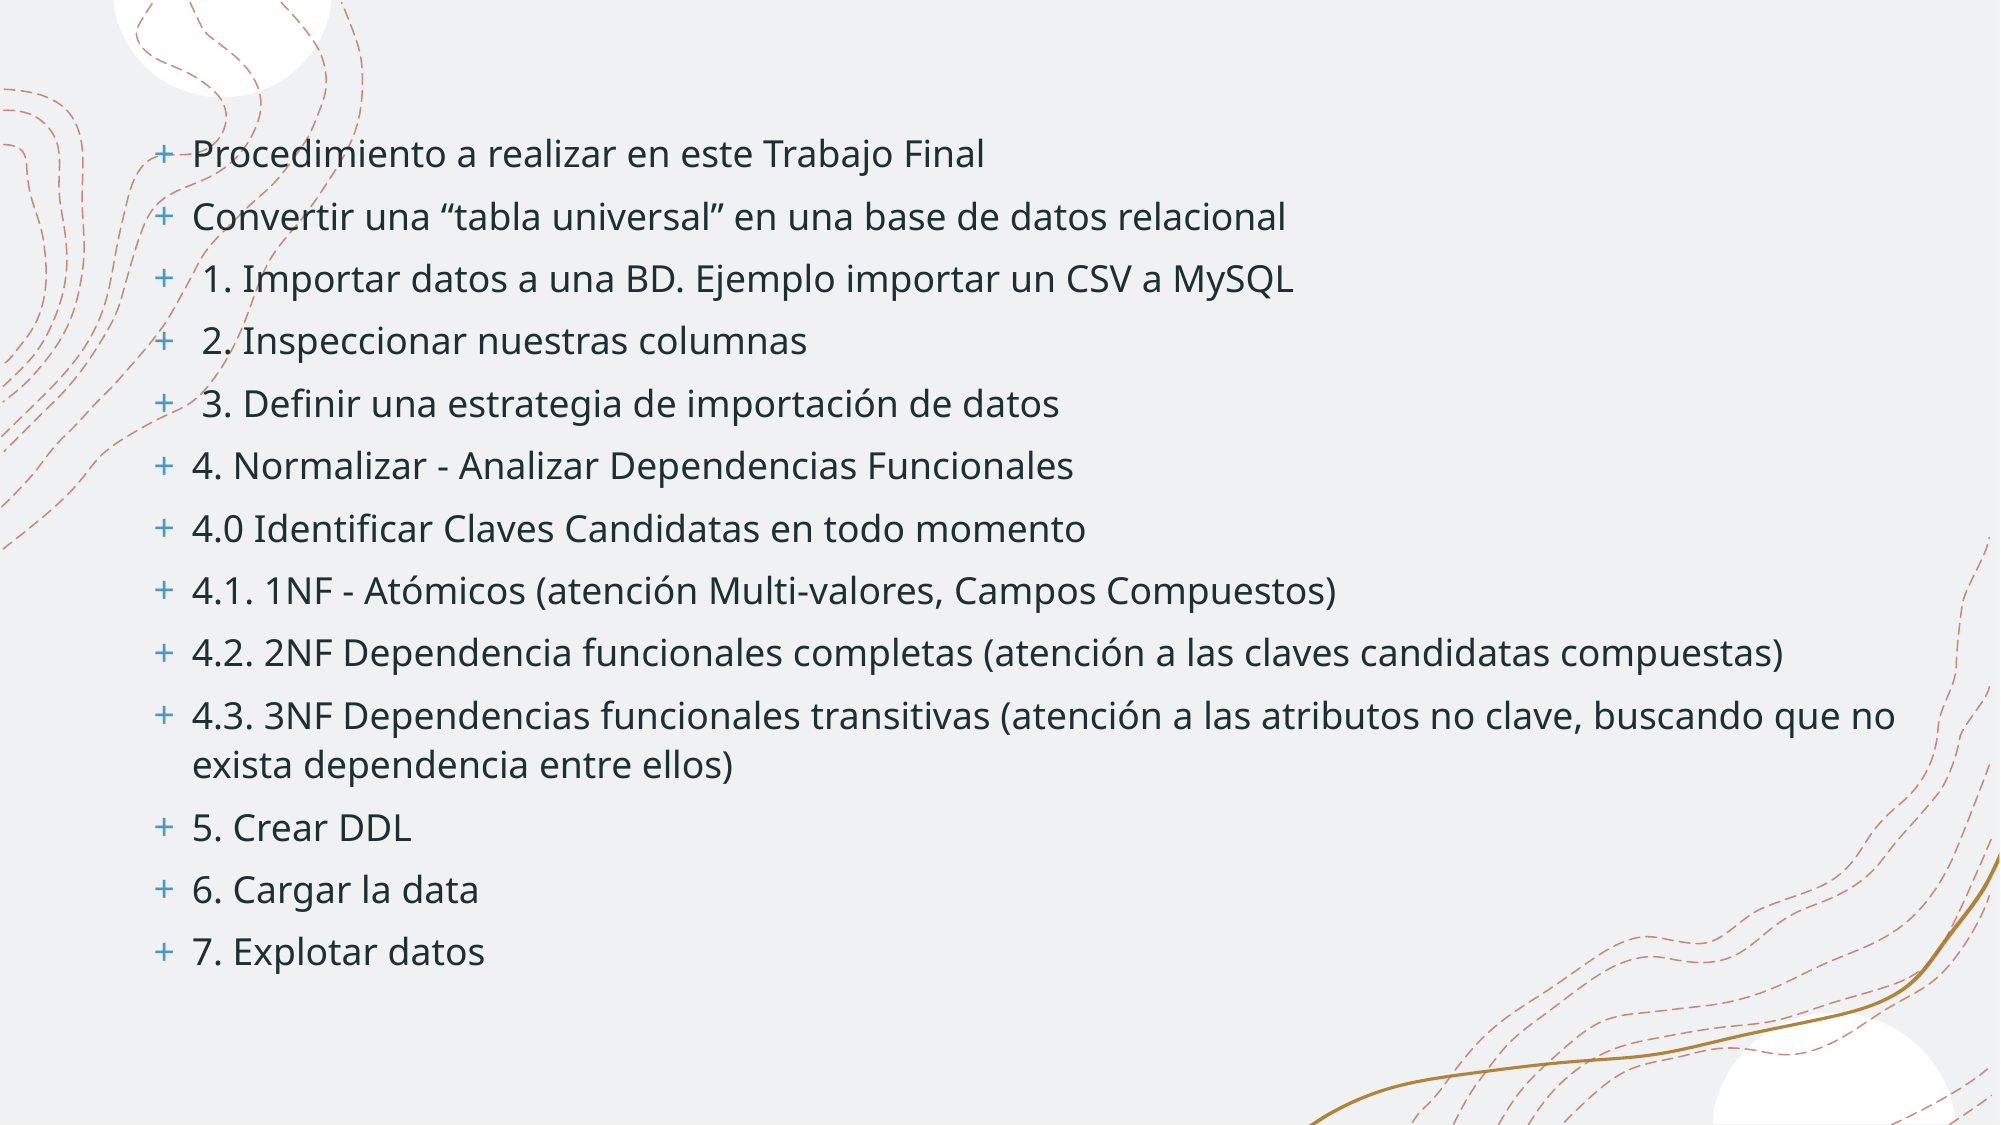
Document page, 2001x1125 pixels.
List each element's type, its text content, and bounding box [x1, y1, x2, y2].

list Procedimiento a realizar en este Trabajo Final Convertir una “tabla universal” en una base de datos relacional 1. Importar datos a una BD. Ejemplo importar un CSV a MySQL 2. Inspeccionar nuestras columnas 3. Definir una estrategia de importación de datos 4. Normalizar - Analizar Dependencias Funcionales 4.0 Identificar Claves Candidatas en todo momento 4.1. 1NF - Atómicos (atención Multi-valores, Campos Compuestos) 4.2. 2NF Dependencia funcionales completas (atención a las claves candidatas compuestas) 4.3. 3NF Dependencias funcionales transitivas (atención a las atributos no clave, buscando que no exista dependencia entre ellos) 5. Crear DDL 6. Cargar la data 7. Explotar datos [138, 60, 1958, 991]
